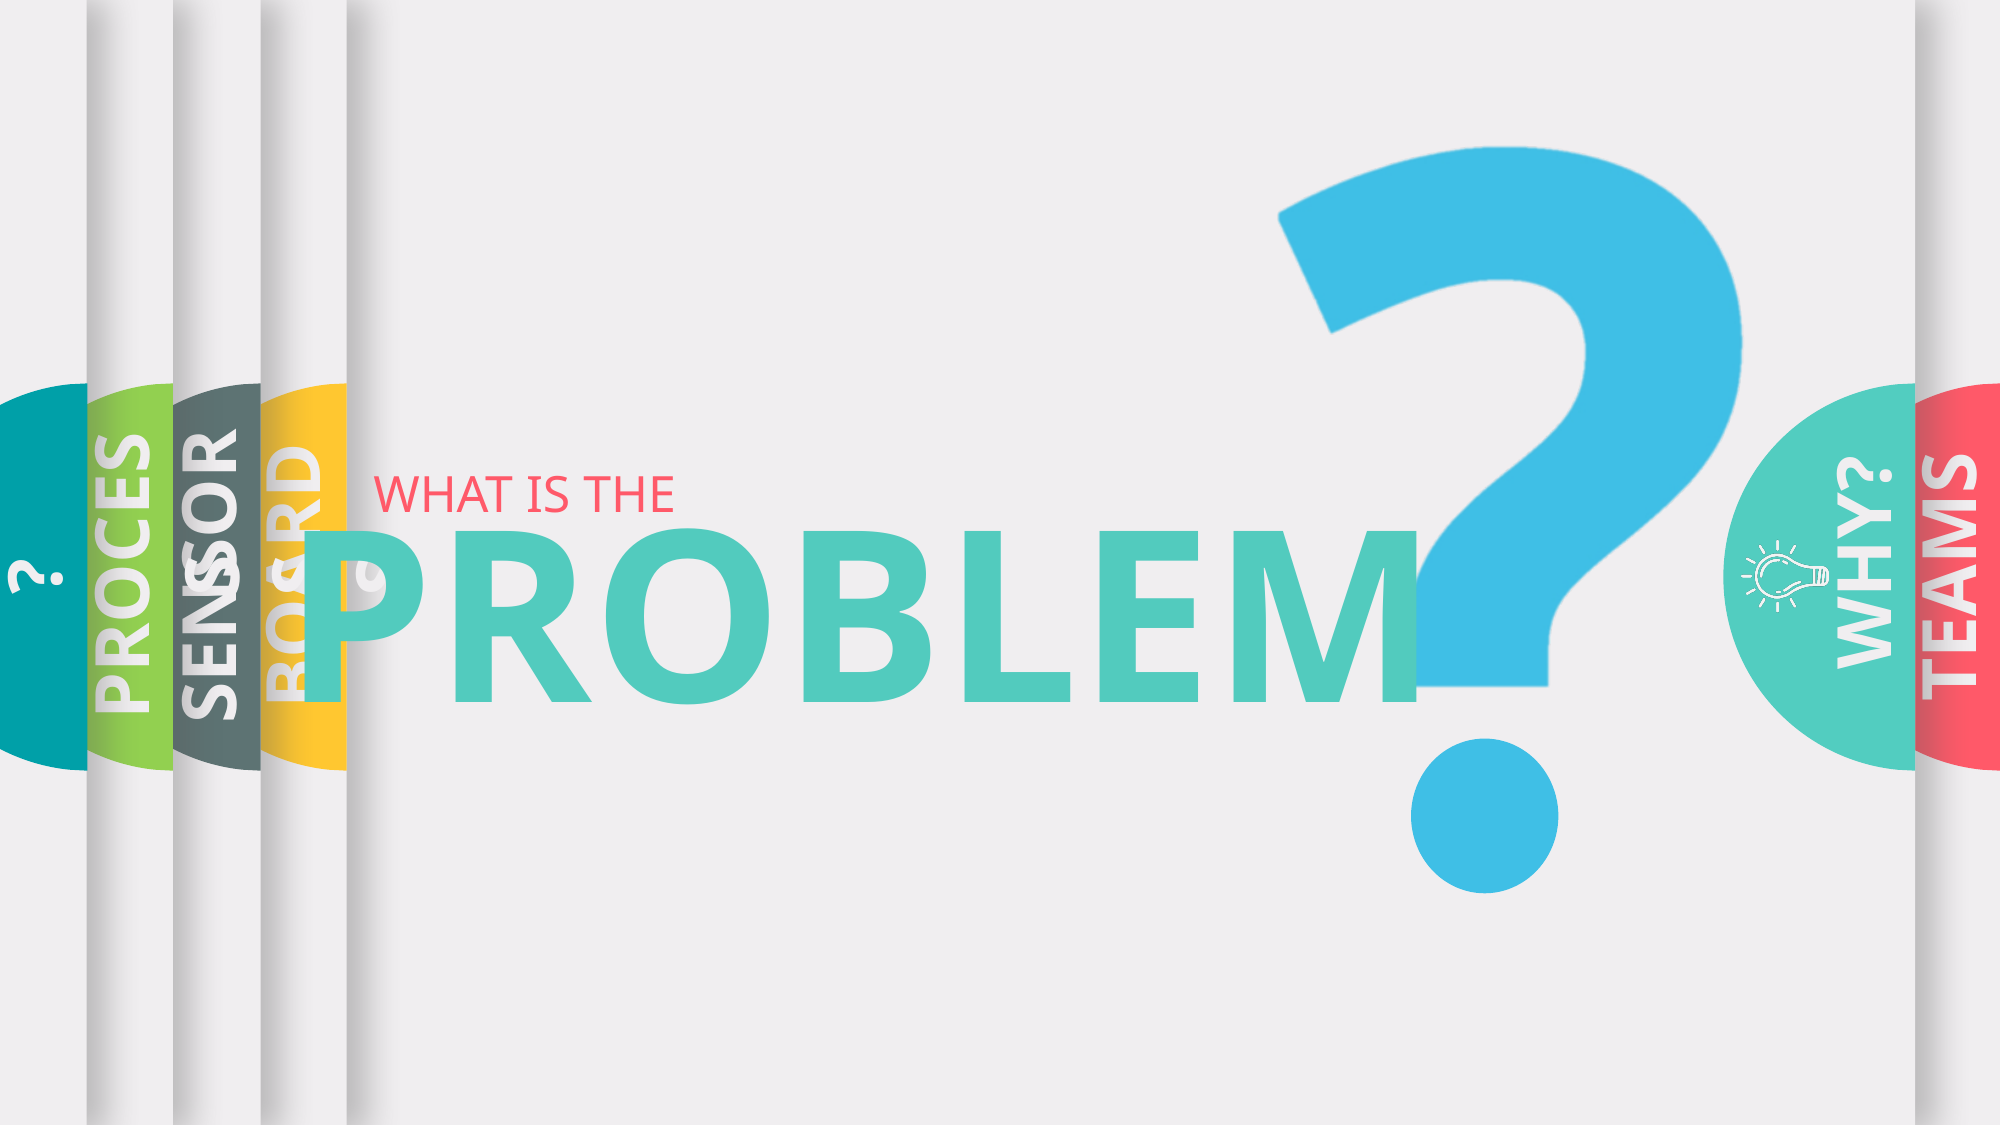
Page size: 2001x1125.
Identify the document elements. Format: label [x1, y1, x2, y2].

text_box [261, 0, 347, 1125]
text_box [1916, 0, 2000, 1125]
text_box [88, 0, 173, 1125]
text_box [0, 0, 88, 1125]
picture [1182, 116, 1836, 994]
text_box [173, 0, 261, 1125]
text_box [347, 0, 1916, 1125]
